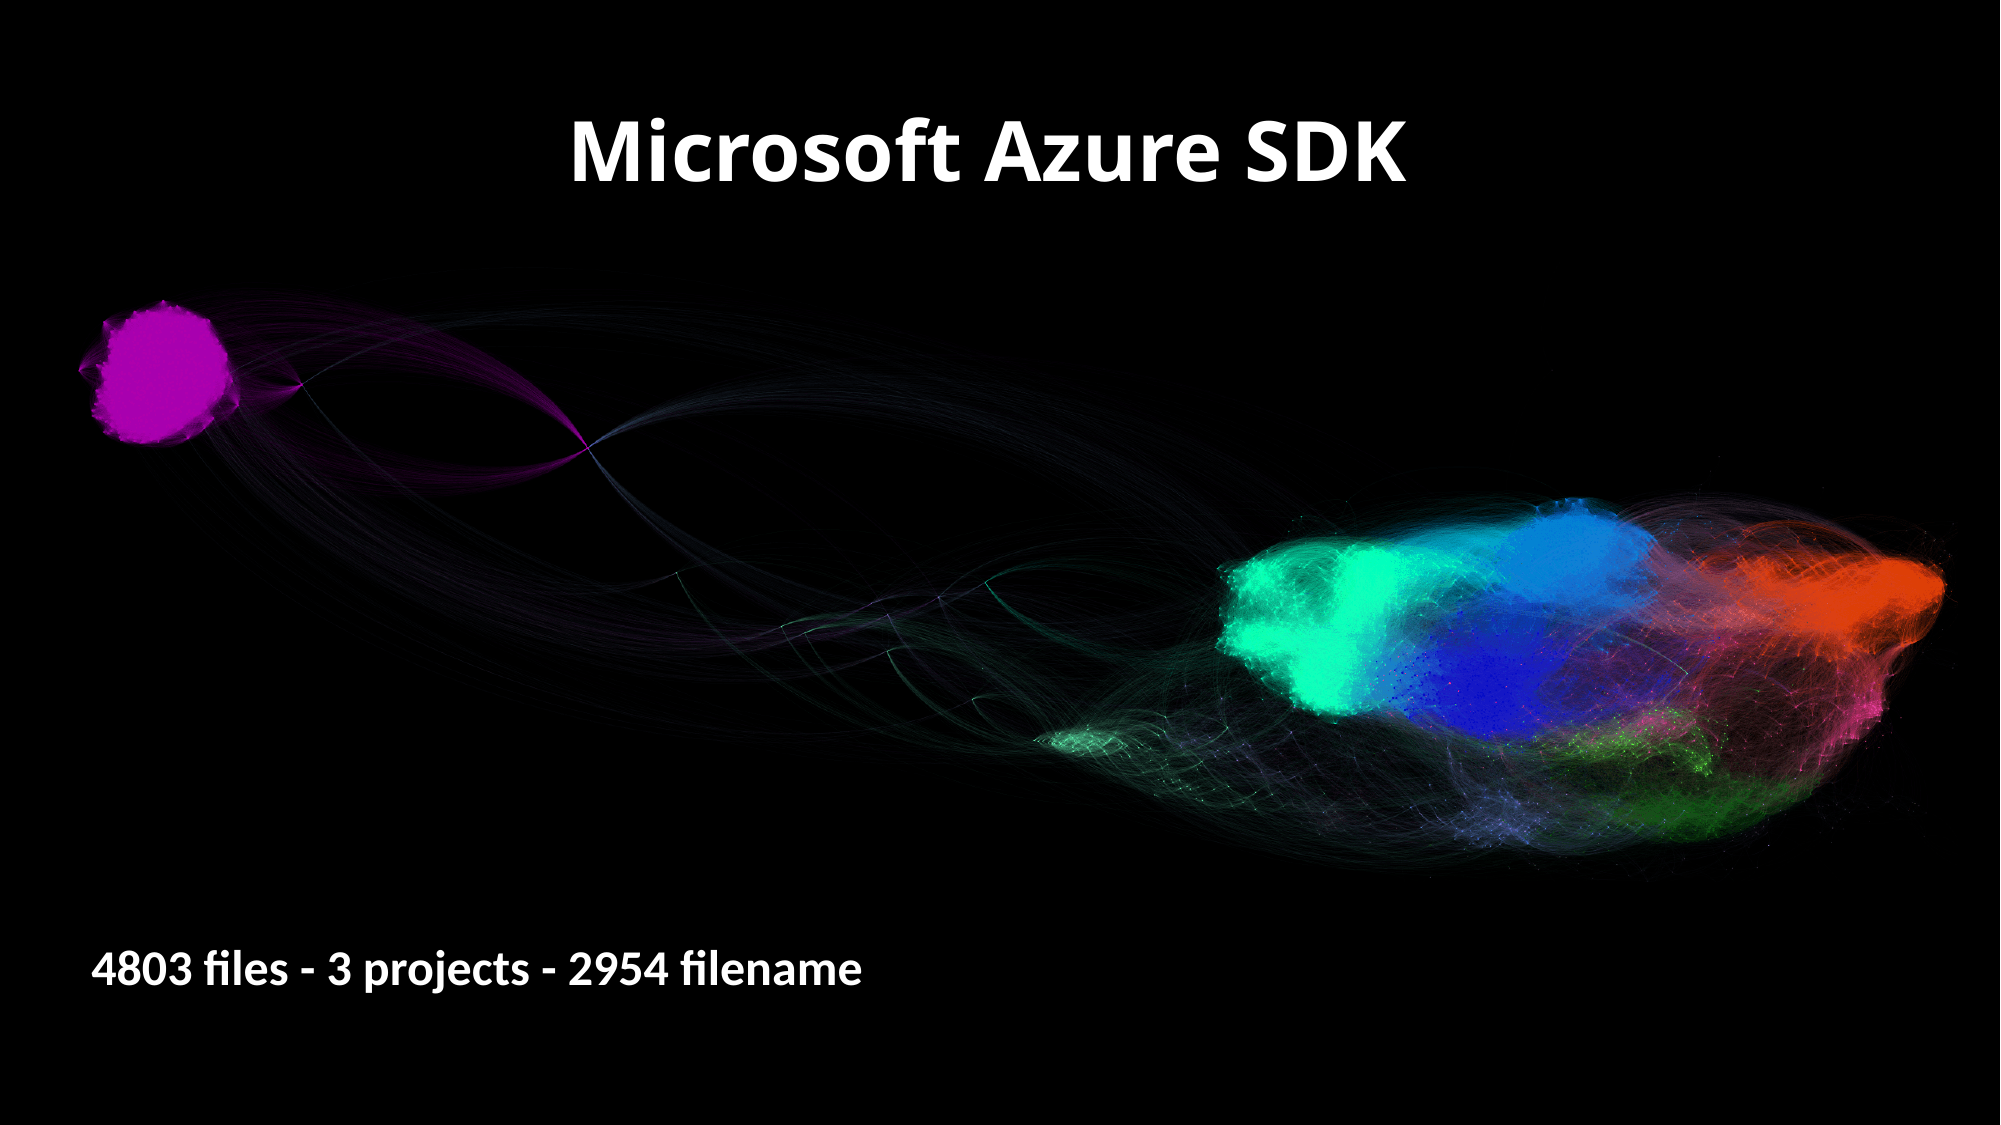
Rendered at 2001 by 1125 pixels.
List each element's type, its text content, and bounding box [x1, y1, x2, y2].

text_box 4803 files - 3 projects - 2954 filename [76, 927, 1163, 1003]
picture [76, 262, 1958, 882]
text_box Microsoft Azure SDK [552, 45, 1448, 262]
